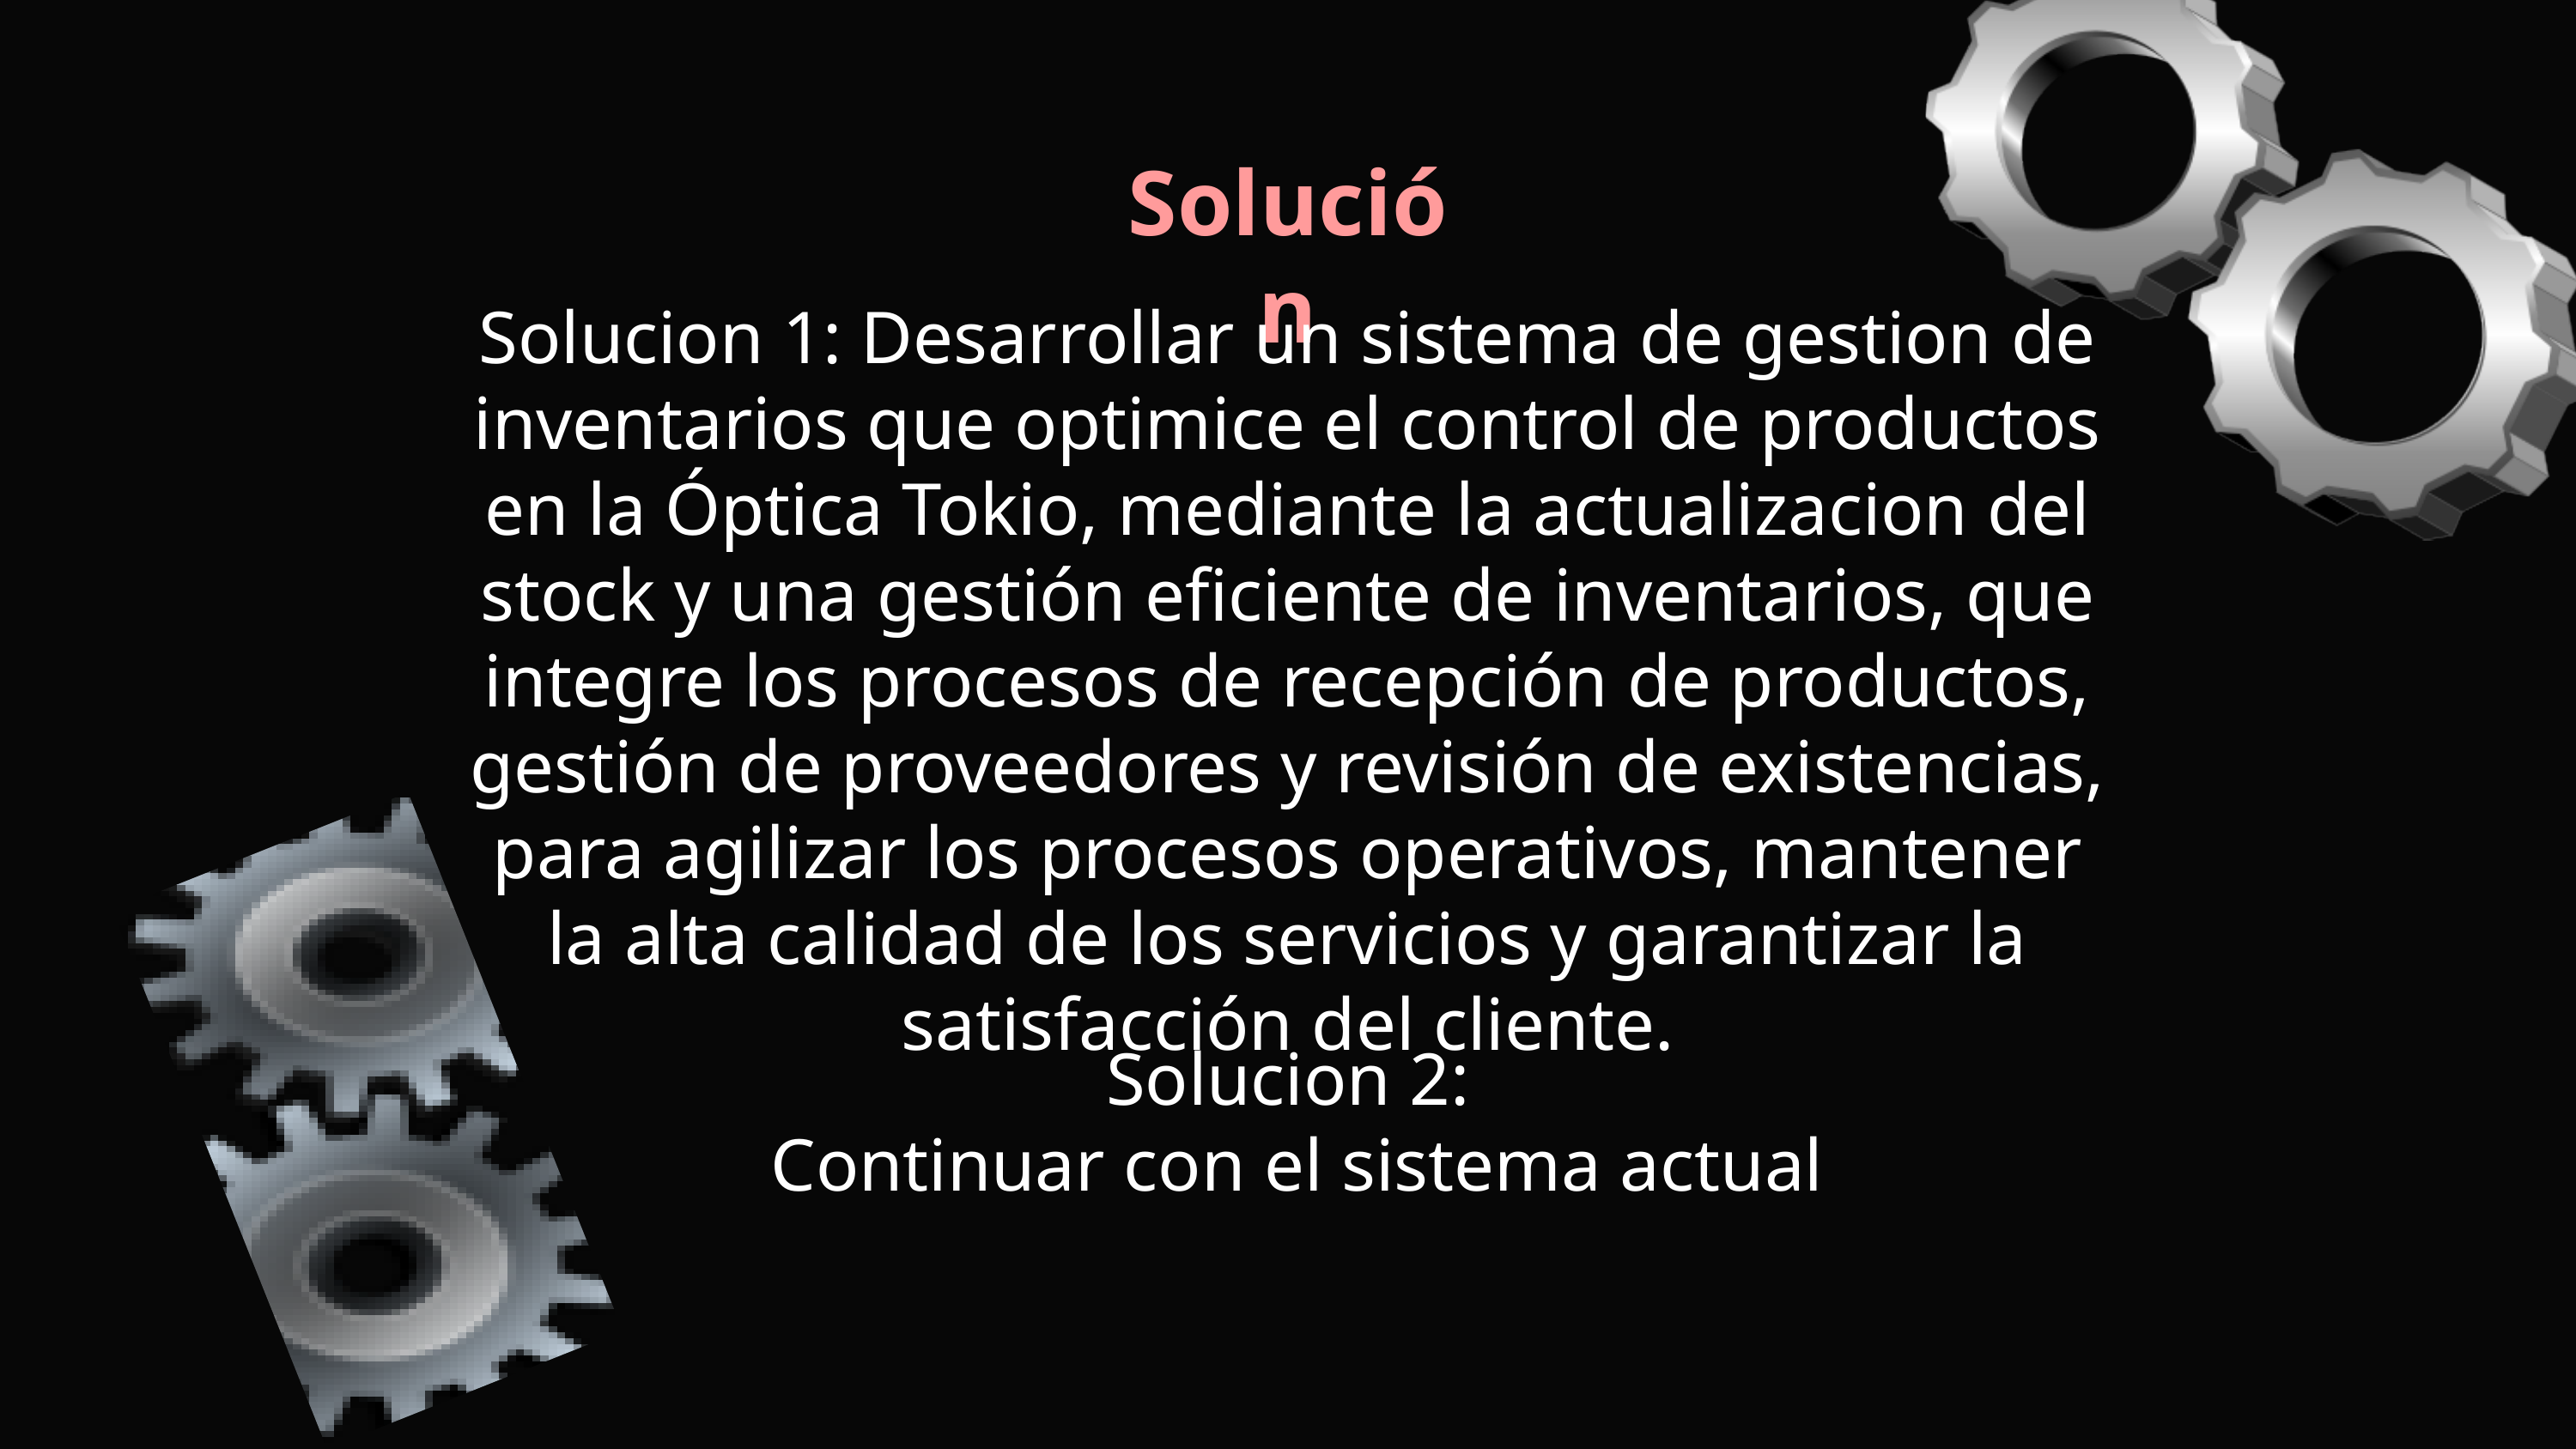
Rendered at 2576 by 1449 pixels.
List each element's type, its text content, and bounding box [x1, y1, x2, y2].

text_box Solución [1112, 146, 1464, 292]
text_box Solucion 2: Continuar con el sistema actual [456, 1033, 2120, 1205]
text_box Solucion 1: Desarrollar un sistema de gestion de inventarios que optimice el control de productos en la Óptica Tokio, mediante la actualizacion del stock y una gestión eficiente de inventarios, que integre los procesos de recepción de productos, gestión de proveedores y revisión de existencias, para agilizar los procesos operativos, mantener la alta calidad de los servicios y garantizar la satisfacción del cliente. [456, 292, 2120, 1033]
text_box [112, 792, 623, 1449]
text_box [1925, 0, 2576, 541]
